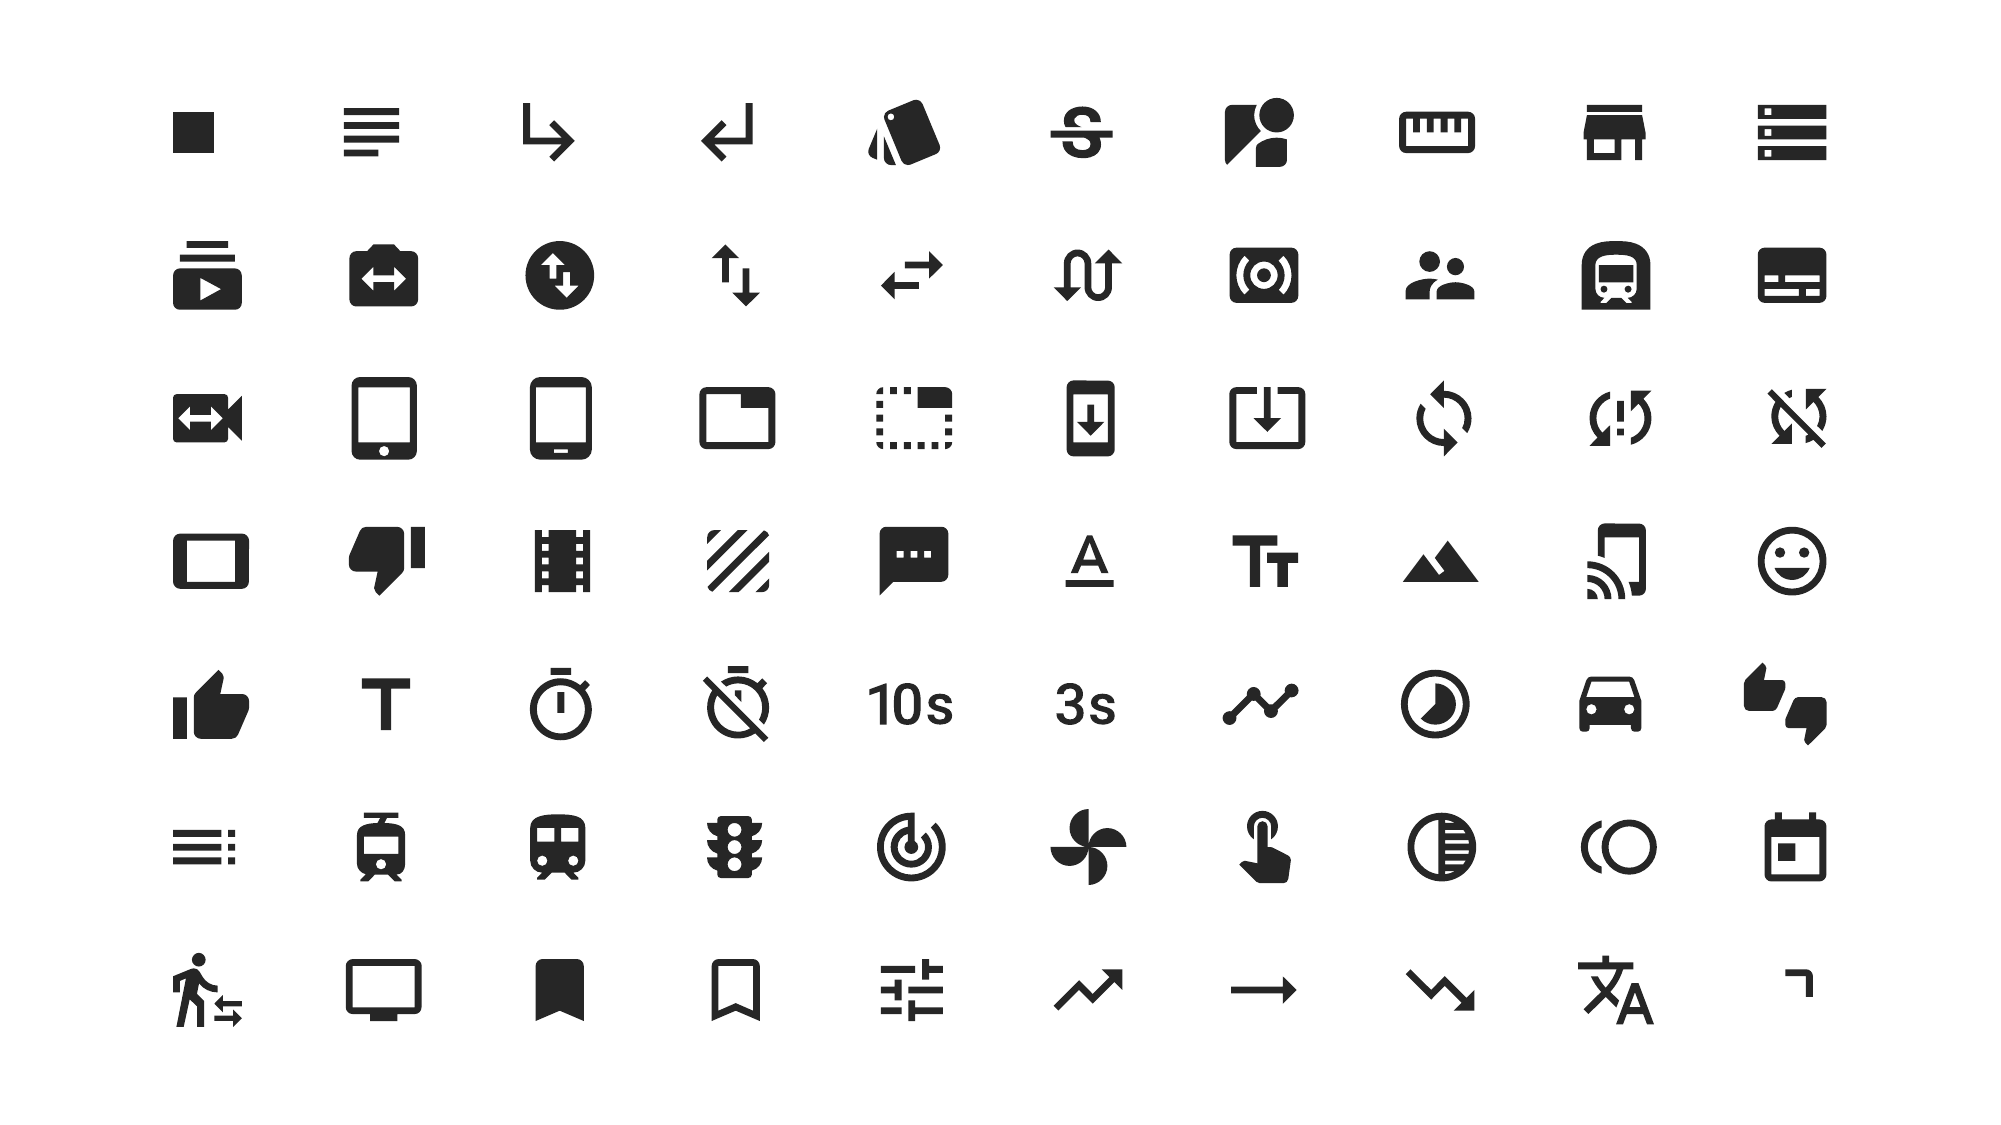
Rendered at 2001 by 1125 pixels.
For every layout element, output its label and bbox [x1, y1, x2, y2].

text_box [880, 965, 916, 973]
text_box [214, 995, 242, 1013]
text_box [1247, 810, 1278, 840]
text_box [1767, 389, 1826, 448]
text_box [1785, 697, 1827, 746]
text_box [931, 442, 939, 450]
text_box [890, 387, 897, 395]
text_box [1090, 693, 1115, 725]
text_box [1231, 976, 1297, 1004]
text_box [530, 814, 586, 880]
text_box [173, 533, 250, 589]
text_box [173, 394, 242, 443]
text_box [193, 669, 250, 739]
text_box [410, 526, 425, 569]
text_box [1597, 523, 1646, 596]
text_box [876, 400, 884, 408]
text_box [1579, 676, 1642, 732]
text_box [876, 387, 884, 395]
text_box [173, 857, 222, 865]
text_box [186, 241, 229, 248]
text_box [529, 678, 592, 741]
text_box [1601, 819, 1657, 875]
text_box [1757, 104, 1827, 119]
text_box [945, 428, 953, 436]
text_box [1232, 535, 1278, 587]
text_box [173, 968, 218, 1027]
text_box [890, 442, 897, 450]
text_box [1743, 662, 1786, 711]
text_box [525, 241, 595, 310]
text_box [351, 377, 417, 460]
text_box [173, 697, 187, 739]
text_box [228, 857, 236, 865]
text_box [550, 667, 572, 675]
text_box [699, 387, 776, 450]
text_box [343, 122, 400, 129]
text_box [1239, 821, 1291, 884]
text_box [908, 1000, 943, 1022]
text_box [1050, 809, 1127, 886]
text_box [345, 959, 422, 1022]
text_box [1065, 580, 1114, 587]
text_box [880, 979, 902, 1001]
text_box [883, 99, 941, 166]
text_box [1581, 241, 1651, 310]
text_box [1757, 125, 1827, 140]
text_box [1617, 428, 1624, 436]
text_box [1589, 391, 1611, 446]
text_box [361, 678, 411, 731]
text_box [343, 108, 400, 116]
text_box [945, 414, 953, 422]
text_box [1578, 955, 1634, 1015]
text_box [1070, 535, 1109, 574]
text_box [179, 254, 235, 262]
text_box [1430, 380, 1472, 434]
text_box [1407, 812, 1477, 882]
text_box [721, 676, 770, 725]
text_box [917, 387, 953, 408]
text_box [908, 986, 943, 994]
text_box [927, 693, 953, 725]
text_box [1757, 146, 1827, 161]
text_box [876, 414, 884, 422]
text_box [879, 526, 949, 596]
text_box [1587, 561, 1626, 600]
text_box [214, 1009, 242, 1027]
text_box [880, 1007, 902, 1015]
text_box [917, 442, 925, 450]
text_box [529, 377, 592, 460]
text_box [880, 271, 919, 300]
text_box [1053, 249, 1123, 302]
text_box [1757, 526, 1827, 596]
text_box [1616, 983, 1655, 1025]
text_box [945, 442, 953, 450]
text_box [343, 135, 400, 143]
text_box [173, 111, 215, 154]
text_box [1229, 387, 1306, 450]
text_box [1056, 683, 1084, 725]
text_box [1446, 257, 1465, 276]
text_box [904, 251, 943, 279]
text_box [1416, 403, 1458, 457]
text_box [1050, 130, 1113, 159]
text_box [893, 683, 921, 725]
text_box [869, 683, 887, 725]
text_box [349, 244, 419, 307]
text_box [1405, 278, 1438, 300]
text_box [191, 952, 206, 967]
text_box [1617, 400, 1624, 422]
text_box [711, 959, 760, 1022]
text_box [1222, 683, 1299, 725]
text_box [876, 442, 884, 450]
text_box [702, 676, 769, 743]
text_box [1259, 97, 1294, 133]
text_box [343, 149, 379, 157]
text_box [1229, 247, 1299, 303]
text_box [1066, 380, 1115, 457]
text_box [728, 551, 770, 593]
text_box [700, 103, 753, 162]
text_box [868, 128, 878, 160]
text_box [922, 959, 943, 980]
text_box [877, 812, 946, 882]
text_box [707, 530, 770, 592]
text_box [523, 103, 575, 162]
text_box [1583, 115, 1646, 161]
text_box [1255, 137, 1287, 167]
text_box [1402, 540, 1479, 582]
text_box [1400, 669, 1470, 739]
text_box [173, 268, 242, 310]
text_box [1063, 106, 1101, 128]
text_box [711, 244, 740, 283]
text_box [1805, 388, 1827, 431]
text_box [1224, 104, 1261, 165]
text_box [173, 843, 222, 851]
text_box [534, 530, 591, 593]
text_box [707, 816, 763, 879]
text_box [1630, 390, 1652, 445]
text_box [1053, 969, 1123, 1011]
text_box [1399, 111, 1476, 154]
text_box [876, 428, 884, 436]
text_box [903, 387, 911, 395]
text_box [356, 812, 406, 882]
text_box [173, 829, 222, 837]
text_box [1580, 820, 1602, 874]
text_box [535, 959, 584, 1022]
text_box [732, 268, 760, 307]
text_box [1785, 969, 1813, 997]
text_box [1405, 969, 1475, 1011]
text_box [1586, 104, 1643, 112]
text_box [228, 829, 236, 837]
text_box [1267, 552, 1299, 587]
text_box [1757, 247, 1827, 303]
text_box [348, 526, 405, 596]
text_box [727, 666, 749, 674]
text_box [1436, 282, 1475, 300]
text_box [1764, 812, 1827, 882]
text_box [228, 843, 236, 851]
text_box [903, 442, 911, 450]
text_box [1419, 251, 1441, 272]
